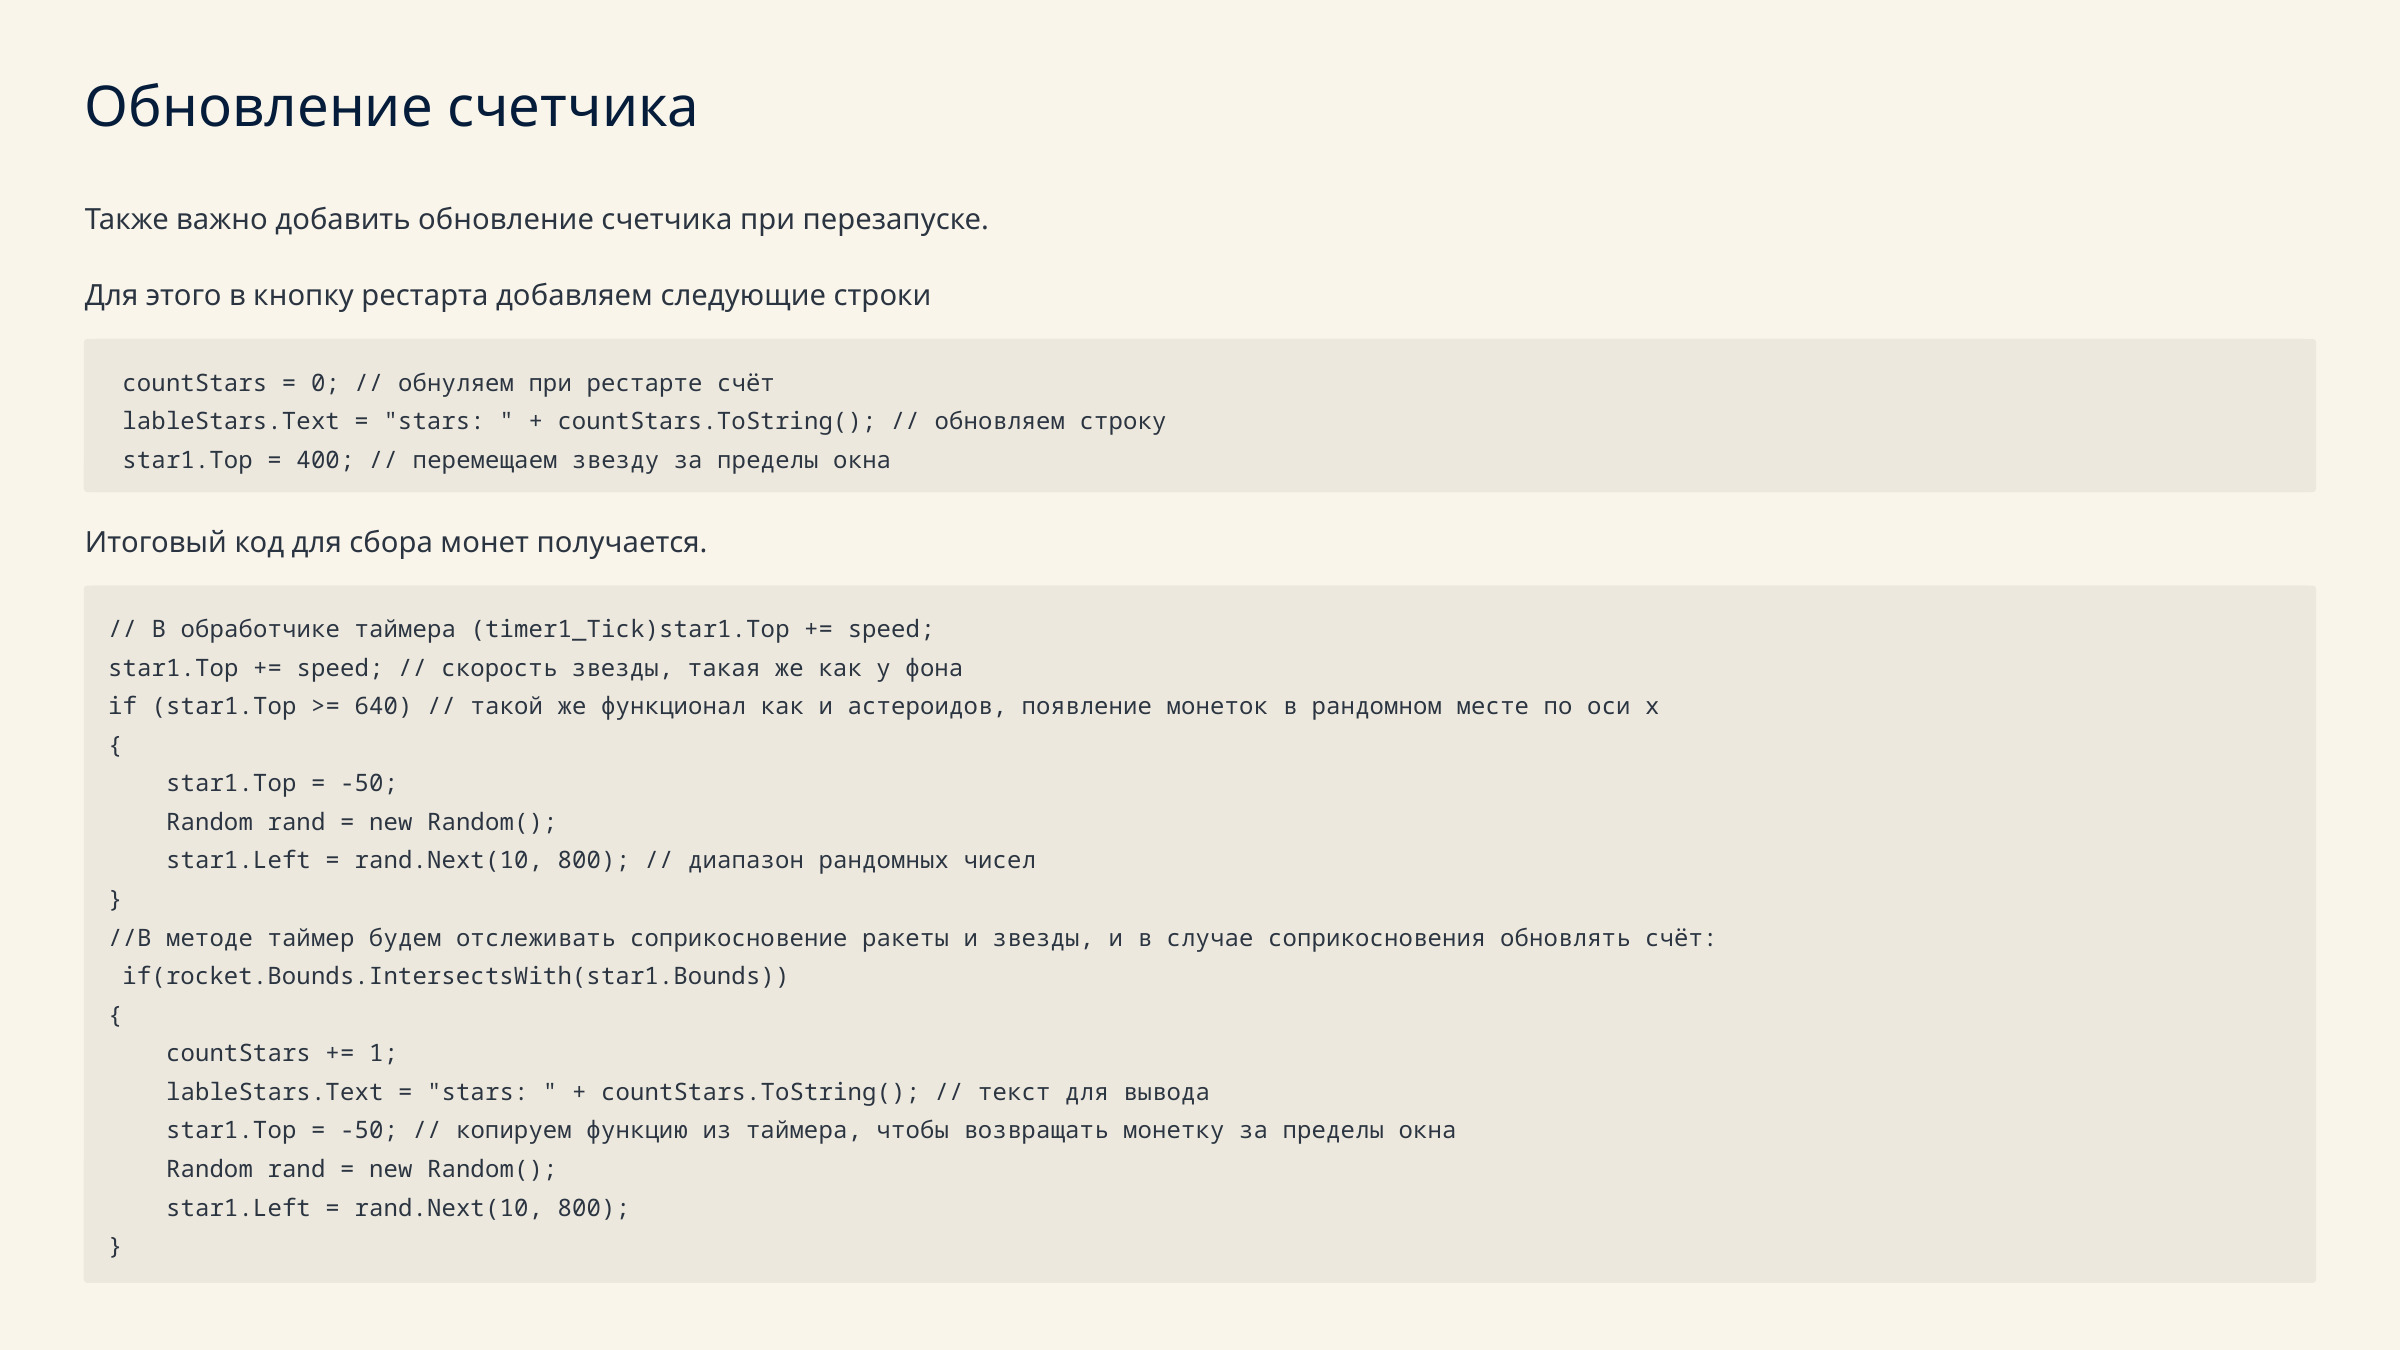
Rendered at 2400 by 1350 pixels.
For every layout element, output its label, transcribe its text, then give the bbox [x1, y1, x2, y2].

text_box countStars = 0; // обнуляем при рестарте счёт lableStars.Text = "stars: " + countStars.ToString(); // обновляем строку star1.Top = 400; // перемещаем звезду за пределы окна [108, 357, 2292, 474]
text_box Итоговый код для сбора монет получается. [84, 519, 2315, 559]
text_box Обновление счетчика [84, 67, 704, 139]
text_box Также важно добавить обновление счетчика при перезапуске. [84, 187, 2315, 236]
text_box // В обработчике таймера (timer1_Tick)star1.Top += speed; star1.Top += speed; // скорость звезды, такая же как у фона if (star1.Top >= 640) // такой же функционал как и астероидов, появление монеток в рандомном месте по оси х { star1.Top = -50; Random rand = new Random(); star1.Left = rand.Next(10, 800); // диапазон рандомных чисел } //В методе таймер будем отслеживать соприкосновение ракеты и звезды, и в случае соприкосновения обновлять счёт: if(rocket.Bounds.IntersectsWith(star1.Bounds)) { countStars += 1; lableStars.Text = "stars: " + countStars.ToString(); // текст для вывода star1.Top = -50; // копируем функцию из таймера, чтобы возвращать монетку за пределы окна Random rand = new Random(); star1.Left = rand.Next(10, 800); } [108, 603, 2292, 1265]
text_box Для этого в кнопку рестарта добавляем следующие строки [84, 263, 2315, 312]
text_box [83, 338, 2317, 493]
text_box [83, 585, 2317, 1283]
